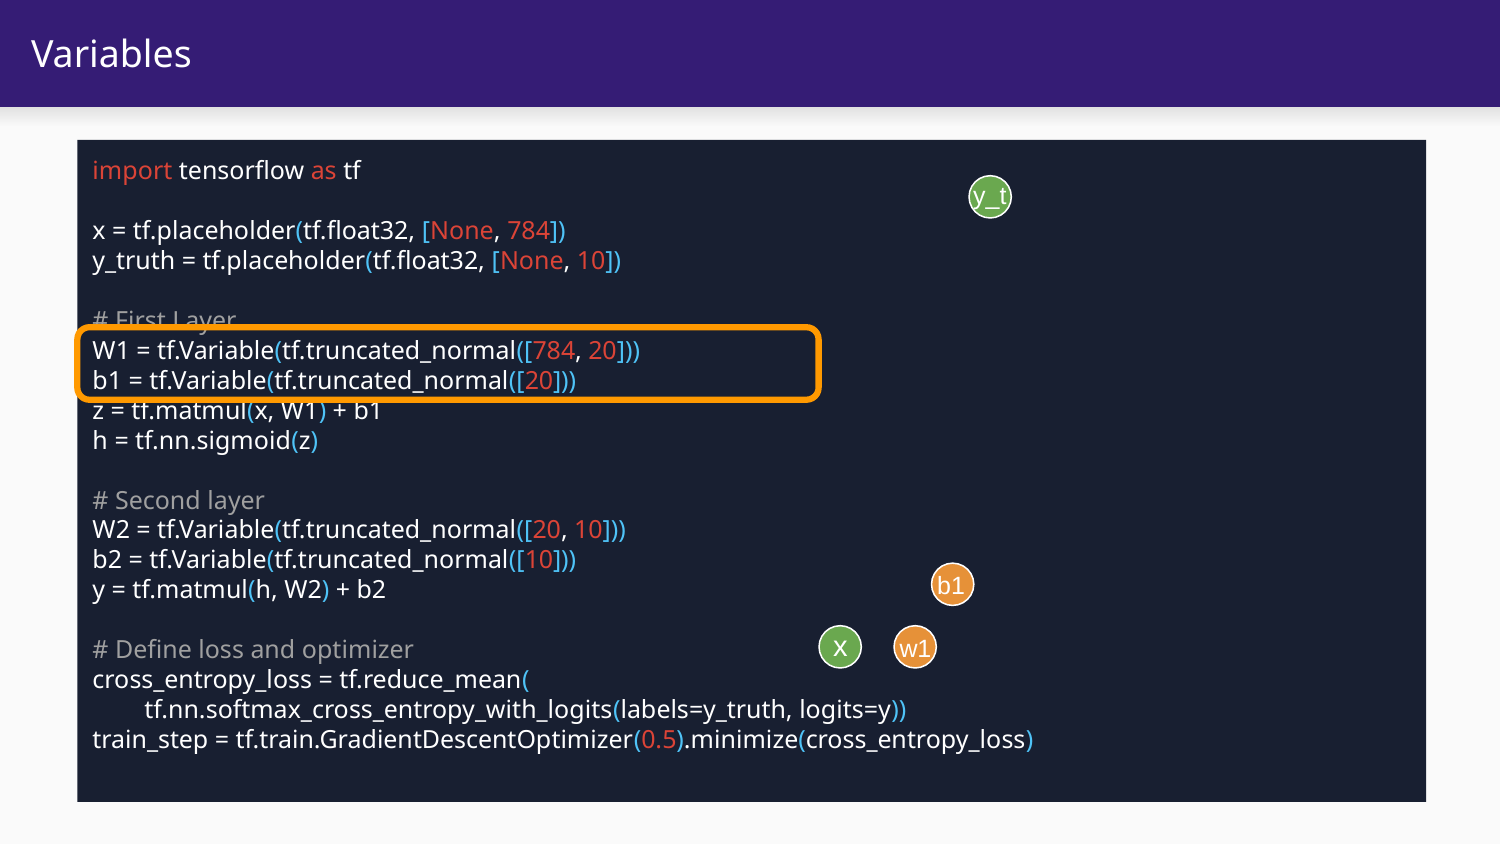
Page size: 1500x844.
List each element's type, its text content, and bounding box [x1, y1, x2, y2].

text_box w1 [884, 617, 959, 677]
title Variables [16, 2, 1464, 102]
text_box [901, 625, 929, 654]
text_box [982, 182, 1011, 211]
text_box y_t [958, 164, 1032, 224]
text_box [944, 569, 973, 598]
text_box [77, 327, 819, 400]
list import tensorflow as tf x = tf.placeholder(tf.float32, [None, 784]) y_truth = tf.placeholder(tf.float32, [None, 10]) # First Layer W1 = tf.Variable(tf.truncated_normal([784, 20])) b1 = tf.Variable(tf.truncated_normal([20])) z = tf.matmul(x, W1) + b1 h = tf.nn.sigmoid(z) # Second layer W2 = tf.Variable(tf.truncated_normal([20, 10])) b2 = tf.Variable(tf.truncated_normal([10])) y = tf.matmul(h, W2) + b2 # Define loss and optimizer cross_entropy_loss = tf.reduce_mean( tf.nn.softmax_cross_entropy_with_logits(labels=y_truth, logits=y)) train_step = tf.train.GradientDescentOptimizer(0.5).minimize(cross_entropy_loss) [77, 139, 1427, 802]
text_box [938, 563, 967, 592]
text_box b1 [922, 554, 996, 614]
text_box [826, 625, 854, 654]
text_box x [818, 611, 874, 671]
